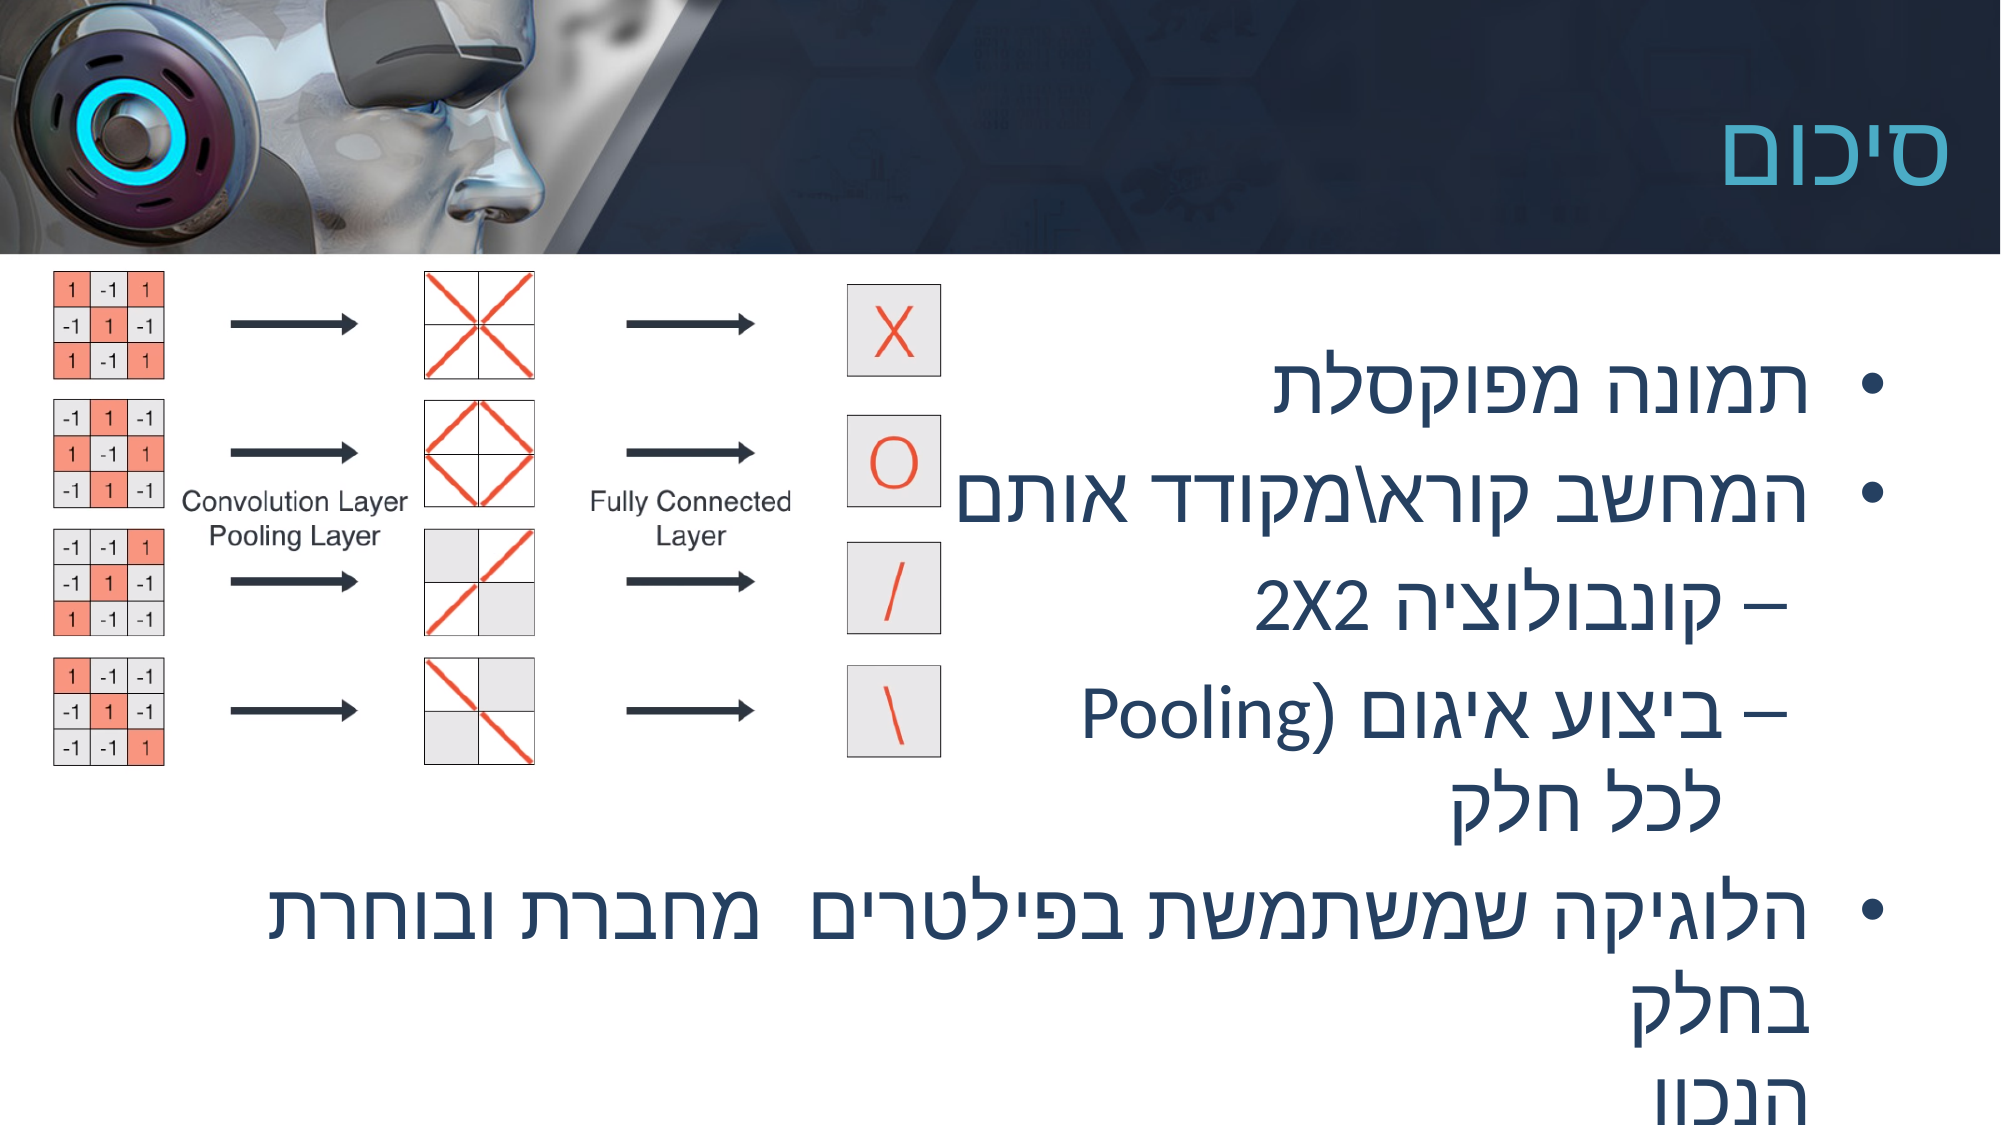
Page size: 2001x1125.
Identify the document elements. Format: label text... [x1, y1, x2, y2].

title סיכום [165, 61, 1969, 229]
picture [0, 0, 2001, 1125]
list תמונה מפוקסלת המחשב קורא\מקודד אותם קונבולוציה 2X2 ביצוע איגום (Pooling לכל חלק הלוגיקה שמשתמשת בפילטרים מחברת ובוחרת בחלק הנכון [98, 328, 1902, 1064]
